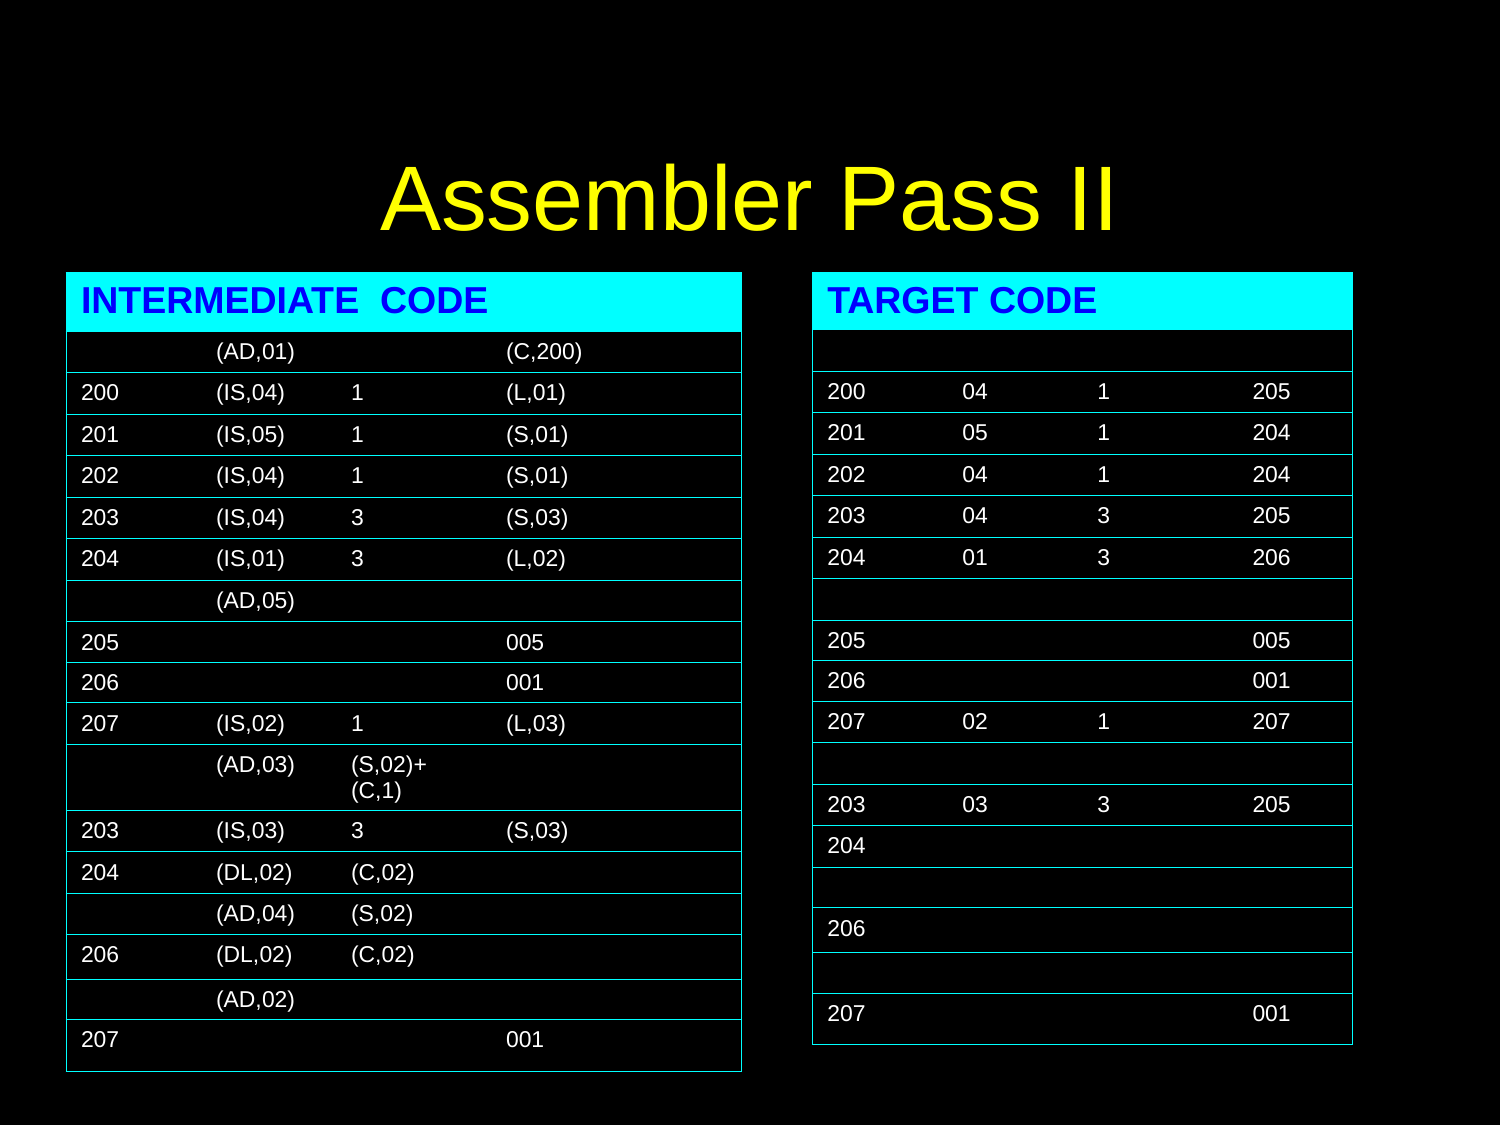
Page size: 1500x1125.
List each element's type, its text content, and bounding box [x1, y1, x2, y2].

table_cell [201, 622, 336, 662]
table_cell [606, 894, 741, 934]
table_cell [336, 663, 491, 702]
table_cell 01 [947, 538, 1082, 578]
table_cell 205 [813, 621, 947, 660]
table_cell (AD,03) [201, 745, 336, 810]
table_cell (IS,01) [201, 539, 336, 580]
table_cell 04 [947, 455, 1082, 495]
table_cell [947, 994, 1082, 1044]
table_cell 206 [67, 935, 201, 979]
table_cell 200 [67, 373, 201, 414]
table_cell 201 [813, 413, 947, 454]
table_cell 203 [813, 785, 947, 825]
table_cell 205 [67, 622, 201, 662]
table_cell [606, 703, 741, 744]
table_cell [336, 1020, 491, 1071]
table_cell [1082, 826, 1237, 867]
table_cell [1237, 826, 1352, 867]
table_cell [947, 621, 1082, 660]
table_cell [1237, 330, 1352, 371]
table_cell [606, 745, 741, 810]
table_cell [947, 826, 1082, 867]
table_cell [947, 579, 1082, 620]
table_cell [813, 330, 947, 371]
table_cell (S,02)+(C,1) [336, 745, 491, 810]
table_cell [1237, 868, 1352, 907]
table_header INTERMEDIATE CODE [67, 273, 741, 331]
table_cell 005 [1237, 621, 1352, 660]
table_cell [491, 980, 606, 1019]
table_cell 207 [813, 702, 947, 742]
table_cell (C,200) [491, 332, 606, 372]
table_cell 205 [1237, 372, 1352, 412]
table_cell 1 [336, 703, 491, 744]
table_cell [1082, 330, 1237, 371]
table_cell 3 [1082, 496, 1237, 537]
table_cell [606, 852, 741, 893]
table_cell 1 [1082, 413, 1237, 454]
table_cell [1082, 743, 1237, 784]
table_cell [1237, 908, 1352, 952]
table_cell [67, 980, 201, 1019]
table_cell 1 [1082, 702, 1237, 742]
table_cell [201, 663, 336, 702]
table_cell [606, 663, 741, 702]
table_cell [947, 330, 1082, 371]
table_cell 204 [813, 538, 947, 578]
table_cell (AD,01) [201, 332, 336, 372]
table_cell 206 [813, 661, 947, 701]
table_cell [201, 1020, 336, 1071]
table_cell (DL,02) [201, 852, 336, 893]
table_cell 204 [67, 539, 201, 580]
table_cell [67, 332, 201, 372]
table_cell [1082, 579, 1237, 620]
table_cell (C,02) [336, 852, 491, 893]
table_cell (AD,02) [201, 980, 336, 1019]
table_cell 206 [67, 663, 201, 702]
table_cell [947, 743, 1082, 784]
table_cell (S,01) [491, 415, 606, 455]
table_cell 205 [1237, 785, 1352, 825]
table_cell (IS,03) [201, 811, 336, 851]
table_cell 203 [813, 496, 947, 537]
table_cell 3 [336, 811, 491, 851]
table_cell [813, 868, 947, 907]
table_cell [491, 745, 606, 810]
table_cell [1237, 743, 1352, 784]
table_cell [813, 953, 947, 993]
table_cell 204 [1237, 413, 1352, 454]
table_cell 05 [947, 413, 1082, 454]
table_cell 202 [813, 455, 947, 495]
table_cell 001 [491, 663, 606, 702]
table_cell (S,03) [491, 811, 606, 851]
table_cell (C,02) [336, 935, 491, 979]
table_cell (IS,04) [201, 373, 336, 414]
table_cell 3 [1082, 538, 1237, 578]
table_cell [1082, 868, 1237, 907]
table_cell (L,02) [491, 539, 606, 580]
table_cell [1082, 661, 1237, 701]
table_cell 001 [491, 1020, 606, 1071]
table_cell 1 [336, 456, 491, 497]
table_cell [606, 980, 741, 1019]
table_cell [606, 1020, 741, 1071]
table_cell 3 [336, 498, 491, 538]
table_cell 3 [336, 539, 491, 580]
table_header TARGET CODE [813, 273, 1352, 329]
table_cell 207 [67, 1020, 201, 1071]
table_cell 203 [67, 811, 201, 851]
table_cell [947, 953, 1082, 993]
table_cell [67, 581, 201, 621]
table_cell [606, 622, 741, 662]
table_cell [813, 579, 947, 620]
table_cell [491, 852, 606, 893]
table_cell 001 [1237, 994, 1352, 1044]
table_cell (L,01) [491, 373, 606, 414]
table_cell (S,02) [336, 894, 491, 934]
table_cell [1082, 908, 1237, 952]
table_cell 001 [1237, 661, 1352, 701]
table_cell 207 [1237, 702, 1352, 742]
table_cell 202 [67, 456, 201, 497]
table_cell [1082, 994, 1237, 1044]
table_cell (S,03) [491, 498, 606, 538]
table_cell 204 [813, 826, 947, 867]
table_cell [336, 622, 491, 662]
table_cell 205 [1237, 496, 1352, 537]
table_cell [606, 373, 741, 414]
table_cell 206 [1237, 538, 1352, 578]
table_cell 201 [67, 415, 201, 455]
title Assembler Pass II [112, 99, 1388, 288]
table_cell [947, 661, 1082, 701]
table_cell (L,03) [491, 703, 606, 744]
table_cell (IS,04) [201, 498, 336, 538]
table_cell 04 [947, 496, 1082, 537]
table_cell [491, 894, 606, 934]
table_cell [606, 456, 741, 497]
table_cell (AD,04) [201, 894, 336, 934]
table_cell [336, 332, 491, 372]
table_cell [336, 581, 491, 621]
table_cell 204 [67, 852, 201, 893]
table_cell 04 [947, 372, 1082, 412]
table_cell (IS,02) [201, 703, 336, 744]
table_cell 203 [67, 498, 201, 538]
table_cell [947, 908, 1082, 952]
table_cell [947, 868, 1082, 907]
table_cell [491, 581, 606, 621]
table_cell (DL,02) [201, 935, 336, 979]
table_cell [606, 811, 741, 851]
table_cell 1 [1082, 455, 1237, 495]
table_cell 207 [813, 994, 947, 1044]
table_cell [1237, 579, 1352, 620]
table_cell 005 [491, 622, 606, 662]
table_cell (IS,04) [201, 456, 336, 497]
table_cell 1 [336, 373, 491, 414]
table_cell [606, 581, 741, 621]
table_cell [606, 332, 741, 372]
table_cell [1082, 621, 1237, 660]
table_cell [336, 980, 491, 1019]
table_cell [67, 894, 201, 934]
table_cell [606, 498, 741, 538]
table_cell (AD,05) [201, 581, 336, 621]
table_cell 02 [947, 702, 1082, 742]
table_cell [491, 935, 606, 979]
table_cell (IS,05) [201, 415, 336, 455]
table_cell [606, 935, 741, 979]
table_cell [813, 743, 947, 784]
table_cell 206 [813, 908, 947, 952]
table_cell 1 [1082, 372, 1237, 412]
table_cell [606, 539, 741, 580]
table_cell [67, 745, 201, 810]
table_cell [606, 415, 741, 455]
table_cell [1082, 953, 1237, 993]
table_cell 200 [813, 372, 947, 412]
table_cell 3 [1082, 785, 1237, 825]
table_cell 204 [1237, 455, 1352, 495]
table_cell 1 [336, 415, 491, 455]
table_cell [1237, 953, 1352, 993]
table_cell 207 [67, 703, 201, 744]
table_cell (S,01) [491, 456, 606, 497]
table_cell 03 [947, 785, 1082, 825]
